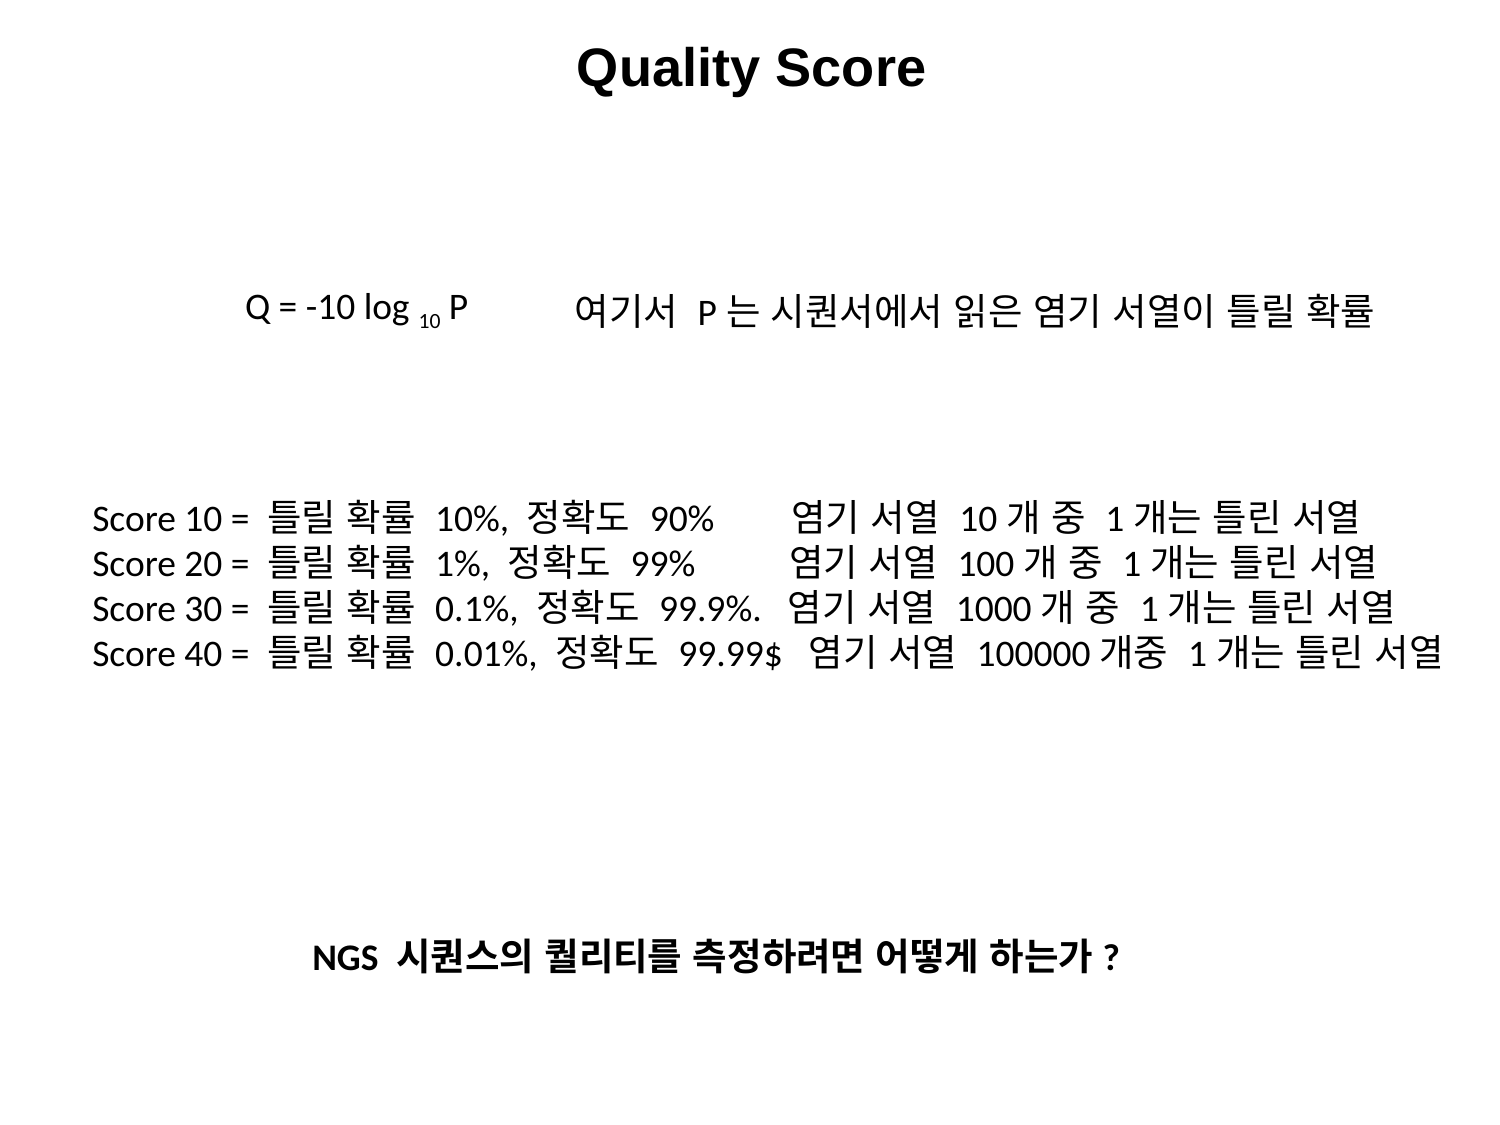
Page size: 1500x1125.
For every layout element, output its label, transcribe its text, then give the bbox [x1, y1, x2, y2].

text_box Q = -10 log 10 P [230, 274, 484, 341]
text_box Score 10 = 틀릴 확률 10%, 정확도 90% 염기 서열 10개 중 1개는 틀린 서열 Score 20 = 틀릴 확률 1%, 정확도 99% 염기 서열 100개 중 1개는 틀린 서열 Score 30 = 틀릴 확률 0.1%, 정확도 99.9%. 염기 서열 1000개 중 1개는 틀린 서열 Score 40 = 틀릴 확률 0.01%, 정확도 99.99$ 염기 서열 100000개중 1개는 틀린 서열 [77, 486, 1470, 682]
text_box 여기서 P는 시퀀서에서 읽은 염기 서열이 틀릴 확률 [560, 281, 1391, 341]
text_box Quality Score [0, 24, 1500, 105]
text_box NGS 시퀀스의 퀄리티를 측정하려면 어떻게 하는가? [297, 925, 1144, 986]
